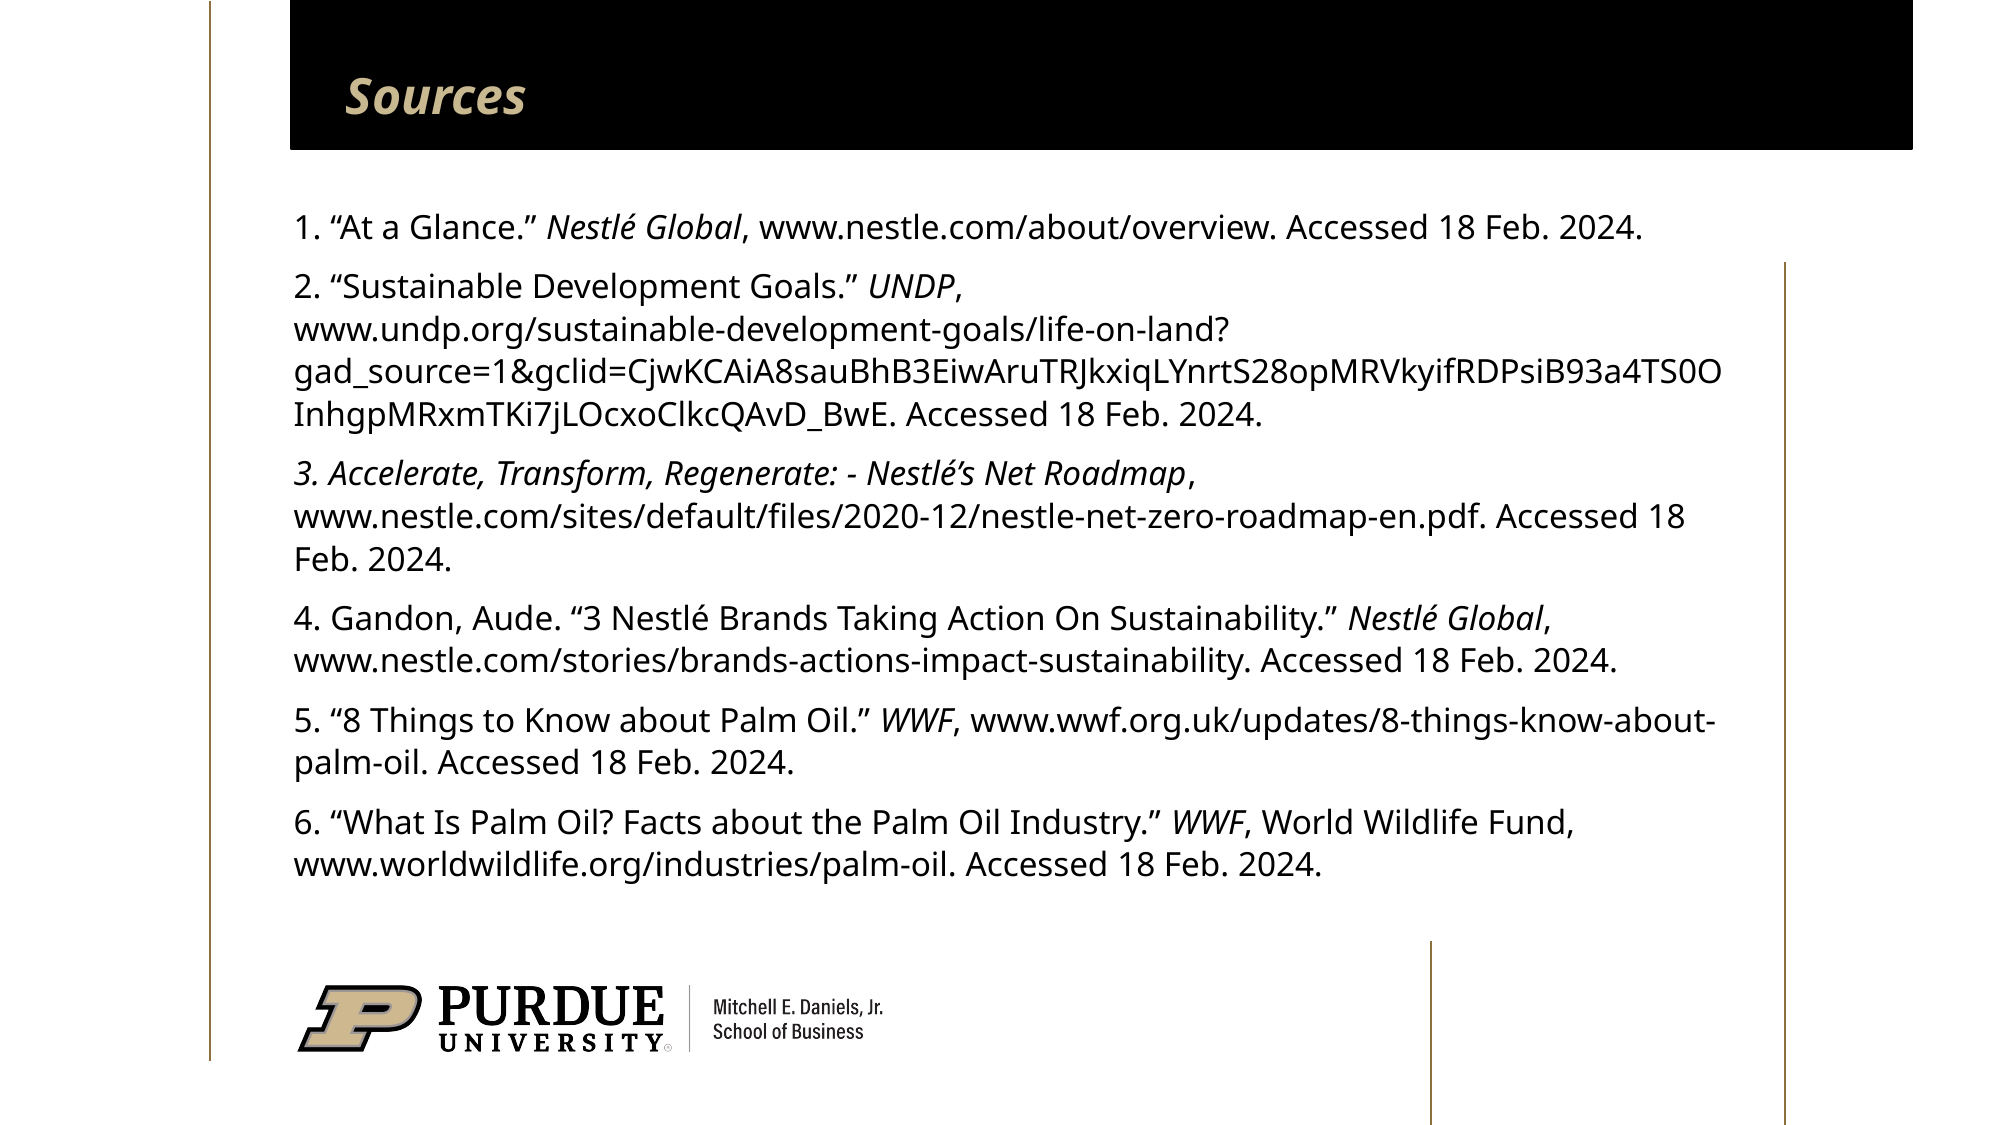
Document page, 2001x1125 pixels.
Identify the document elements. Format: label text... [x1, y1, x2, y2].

title Sources [343, 69, 1659, 129]
list 1. “At a Glance.” Nestlé Global, www.nestle.com/about/overview. Accessed 18 Feb. 2024. 2. “Sustainable Development Goals.” UNDP, www.undp.org/sustainable-development-goals/life-on-land?gad_source=1&gclid=CjwKCAiA8sauBhB3EiwAruTRJkxiqLYnrtS28opMRVkyifRDPsiB93a4TS0OInhgpMRxmTKi7jLOcxoClkcQAvD_BwE. Accessed 18 Feb. 2024. 3. Accelerate, Transform, Regenerate: - Nestlé’s Net Roadmap, www.nestle.com/sites/default/files/2020-12/nestle-net-zero-roadmap-en.pdf. Accessed 18 Feb. 2024. 4. Gandon, Aude. “3 Nestlé Brands Taking Action On Sustainability.” Nestlé Global, www.nestle.com/stories/brands-actions-impact-sustainability. Accessed 18 Feb. 2024. 5. “8 Things to Know about Palm Oil.” WWF, www.wwf.org.uk/updates/8-things-know-about-palm-oil. Accessed 18 Feb. 2024. 6. “What Is Palm Oil? Facts about the Palm Oil Industry.” WWF, World Wildlife Fund, www.worldwildlife.org/industries/palm-oil. Accessed 18 Feb. 2024. [293, 203, 1737, 919]
picture [297, 982, 994, 1056]
